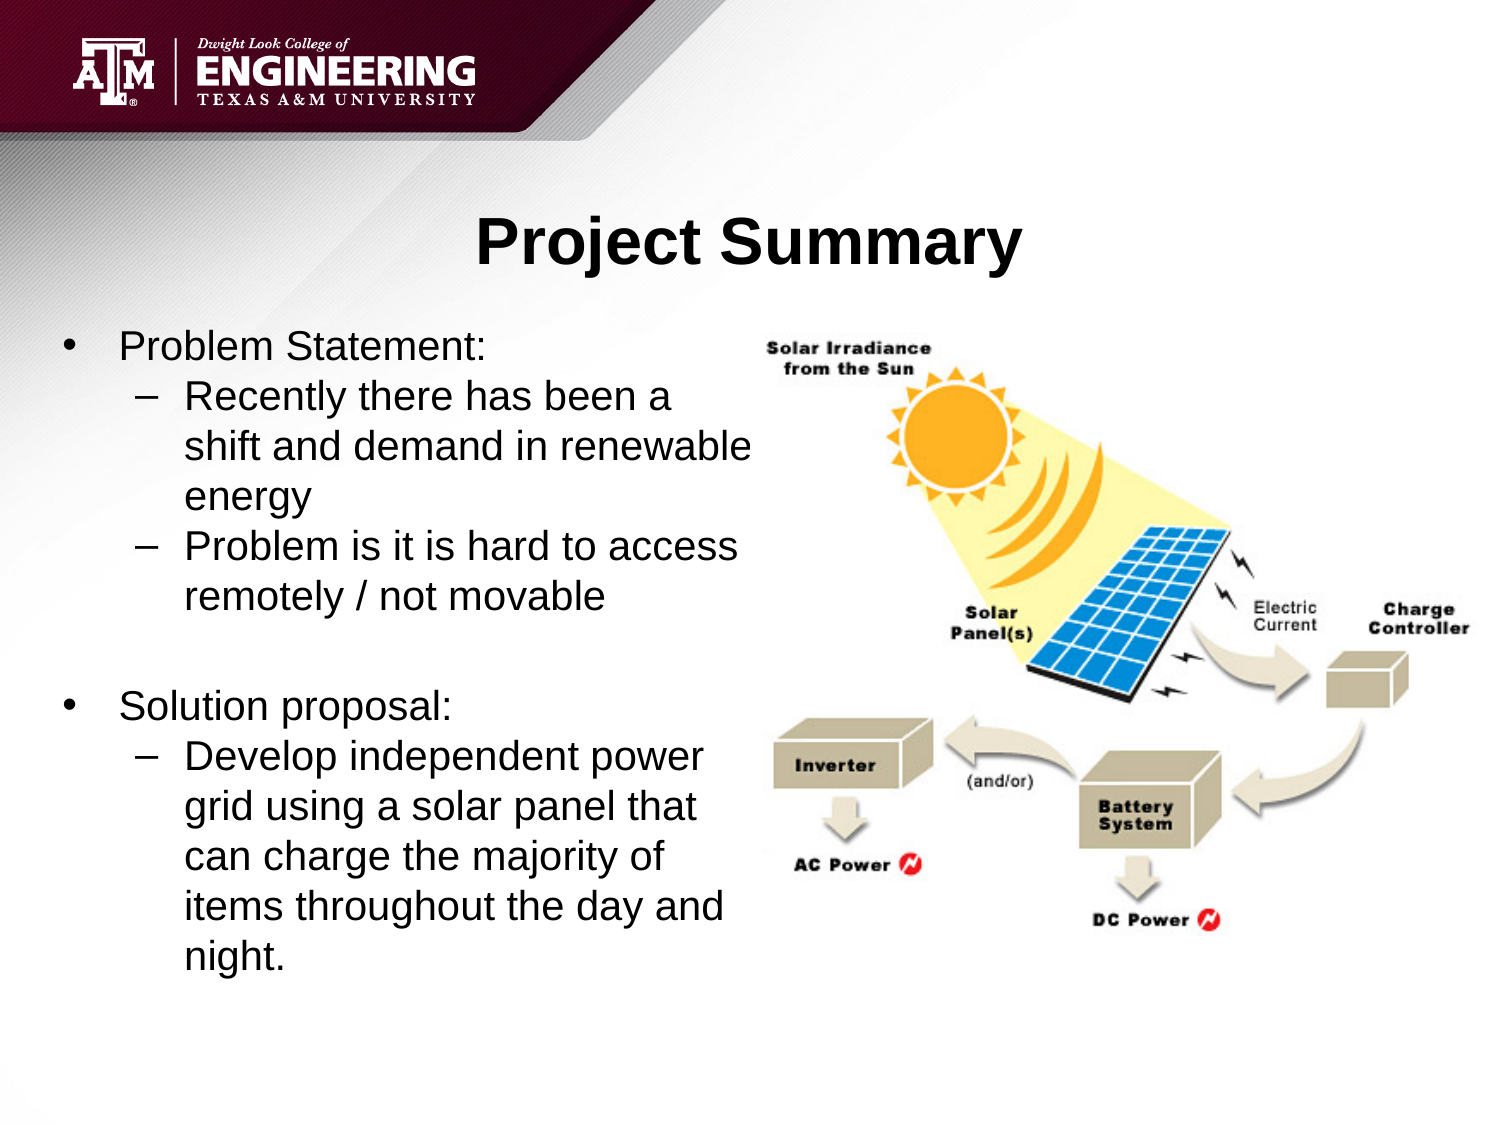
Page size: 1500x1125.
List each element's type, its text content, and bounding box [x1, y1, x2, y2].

title Project Summary [75, 172, 1425, 304]
text_box Problem Statement: Recently there has been a shift and demand in renewable energy Problem is it is hard to access remotely / not movable Solution proposal: Develop independent power grid using a solar panel that can charge the majority of items throughout the day and night. [47, 303, 770, 995]
picture [0, 0, 1500, 1125]
